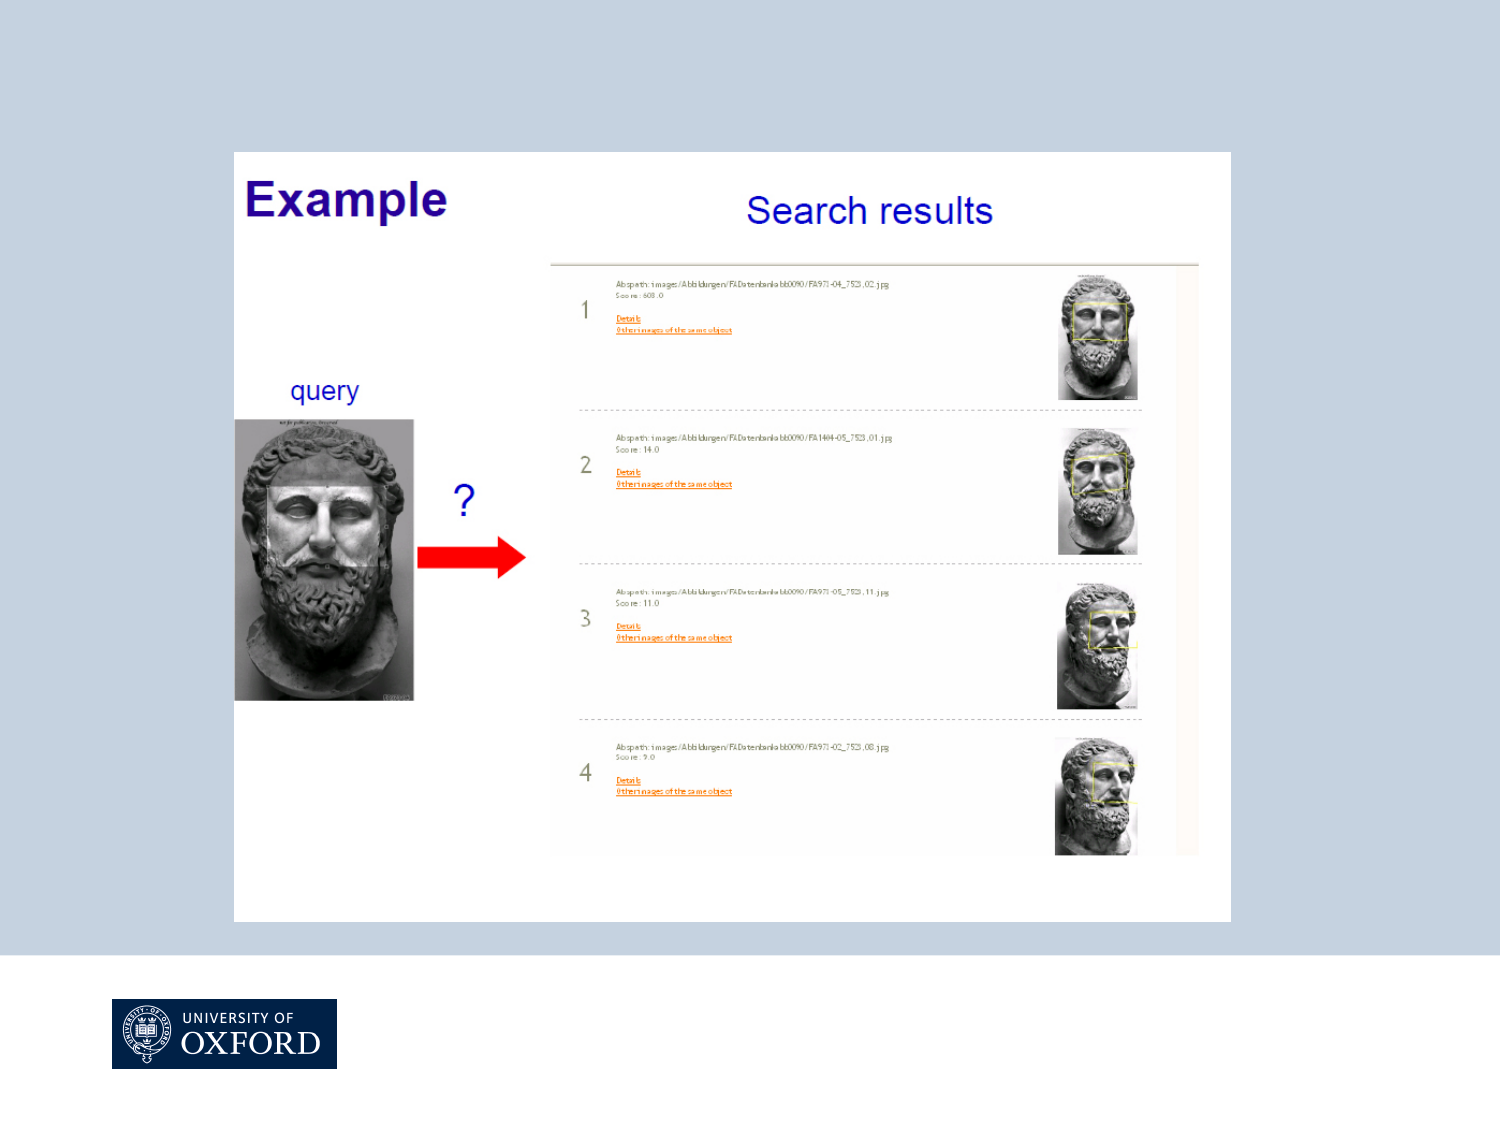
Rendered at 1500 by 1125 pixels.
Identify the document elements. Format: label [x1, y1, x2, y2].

picture [112, 999, 337, 1069]
picture [234, 152, 1231, 922]
